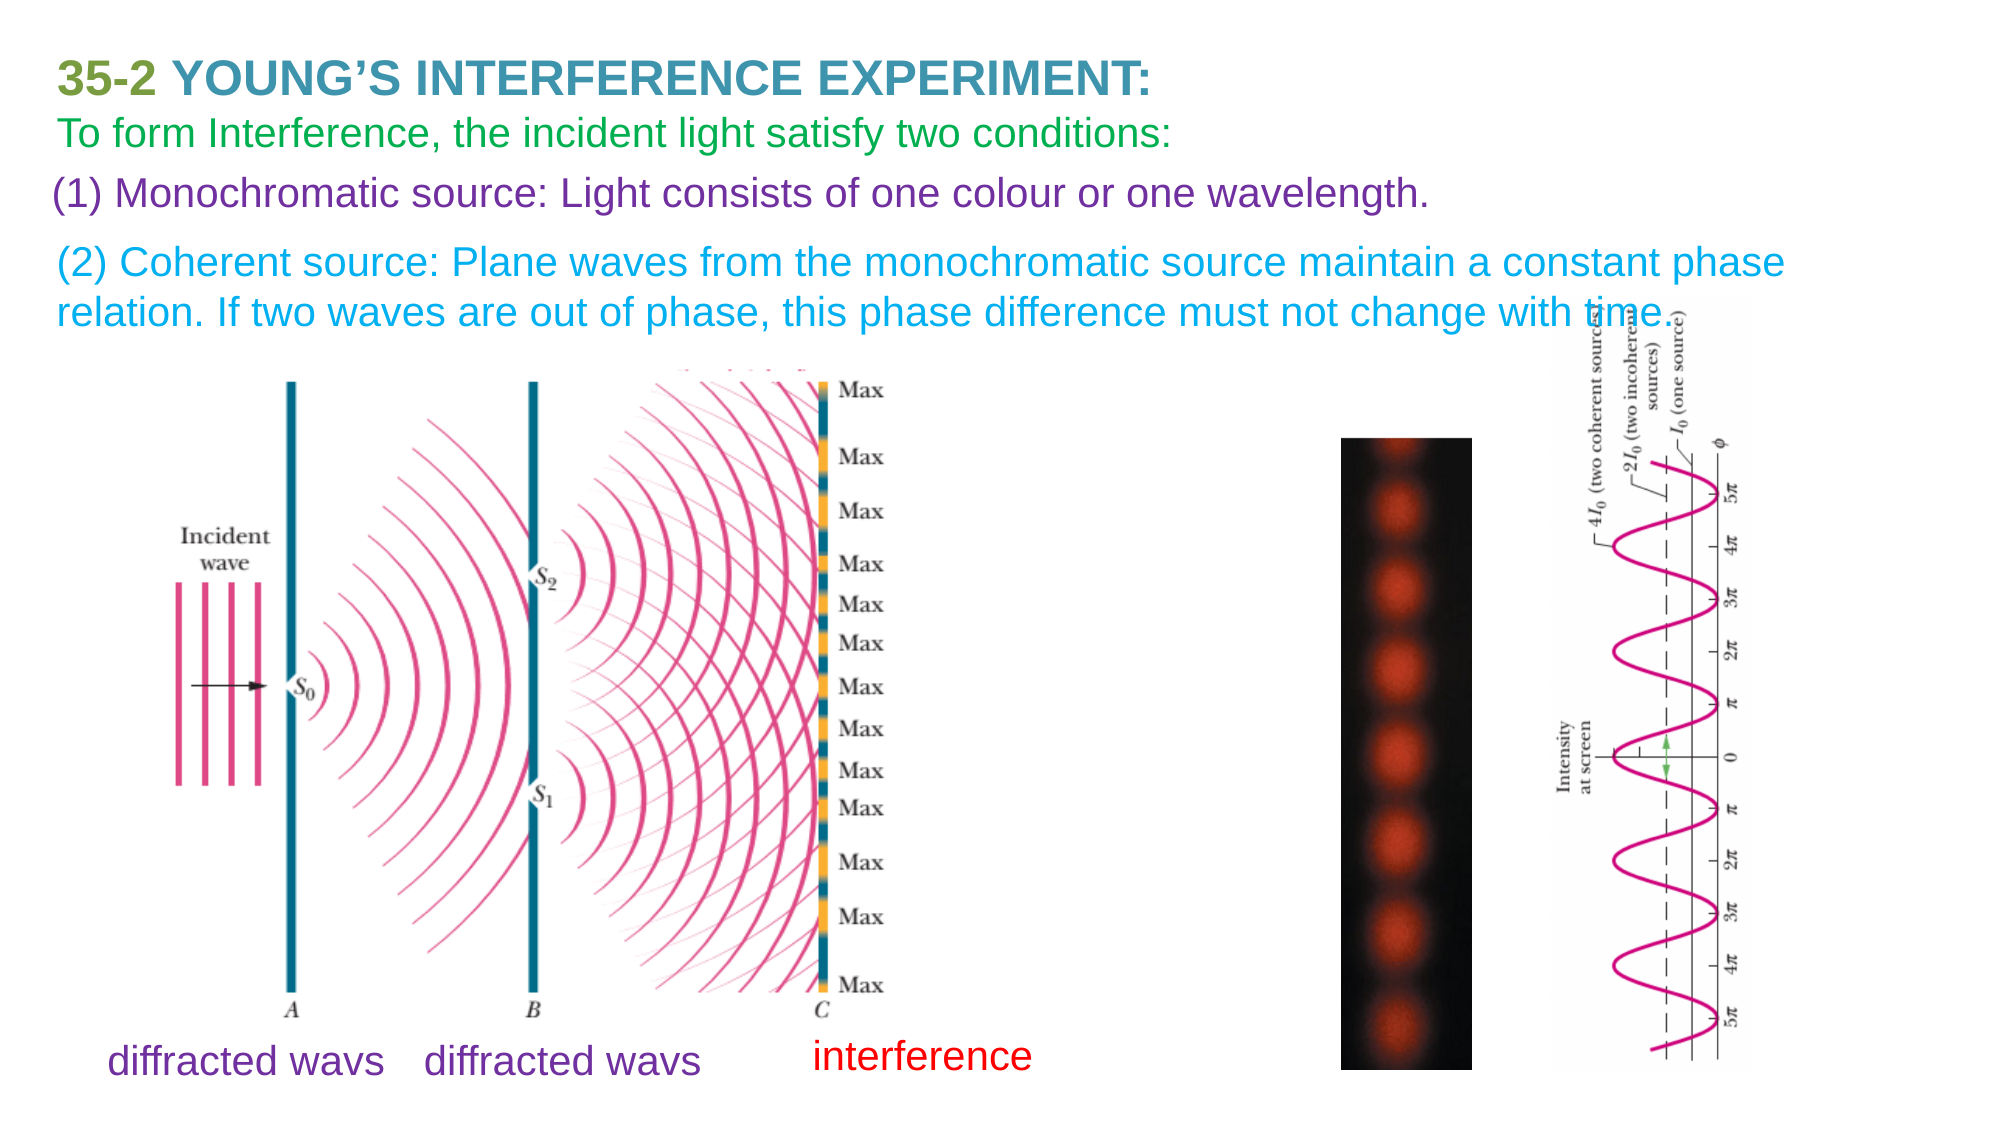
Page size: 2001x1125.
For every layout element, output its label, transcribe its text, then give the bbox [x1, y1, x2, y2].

text_box To form Interference, the incident light satisfy two conditions: [41, 98, 1338, 164]
text_box interference [798, 1020, 1072, 1086]
picture [1261, 343, 2000, 1070]
text_box diffracted wavs [409, 1027, 717, 1092]
text_box (1) Monochromatic source: Light consists of one colour or one wavelength. [36, 157, 1576, 223]
picture [148, 351, 898, 1027]
text_box (2) Coherent source: Plane waves from the monochromatic source maintain a constant phase relation. If two waves are out of phase, this phase difference must not change with time. [41, 227, 1957, 343]
text_box 35-2 YOUNG’S INTERFERENCE EXPERIMENT: [42, 38, 1414, 114]
text_box diffracted wavs [92, 1026, 401, 1092]
